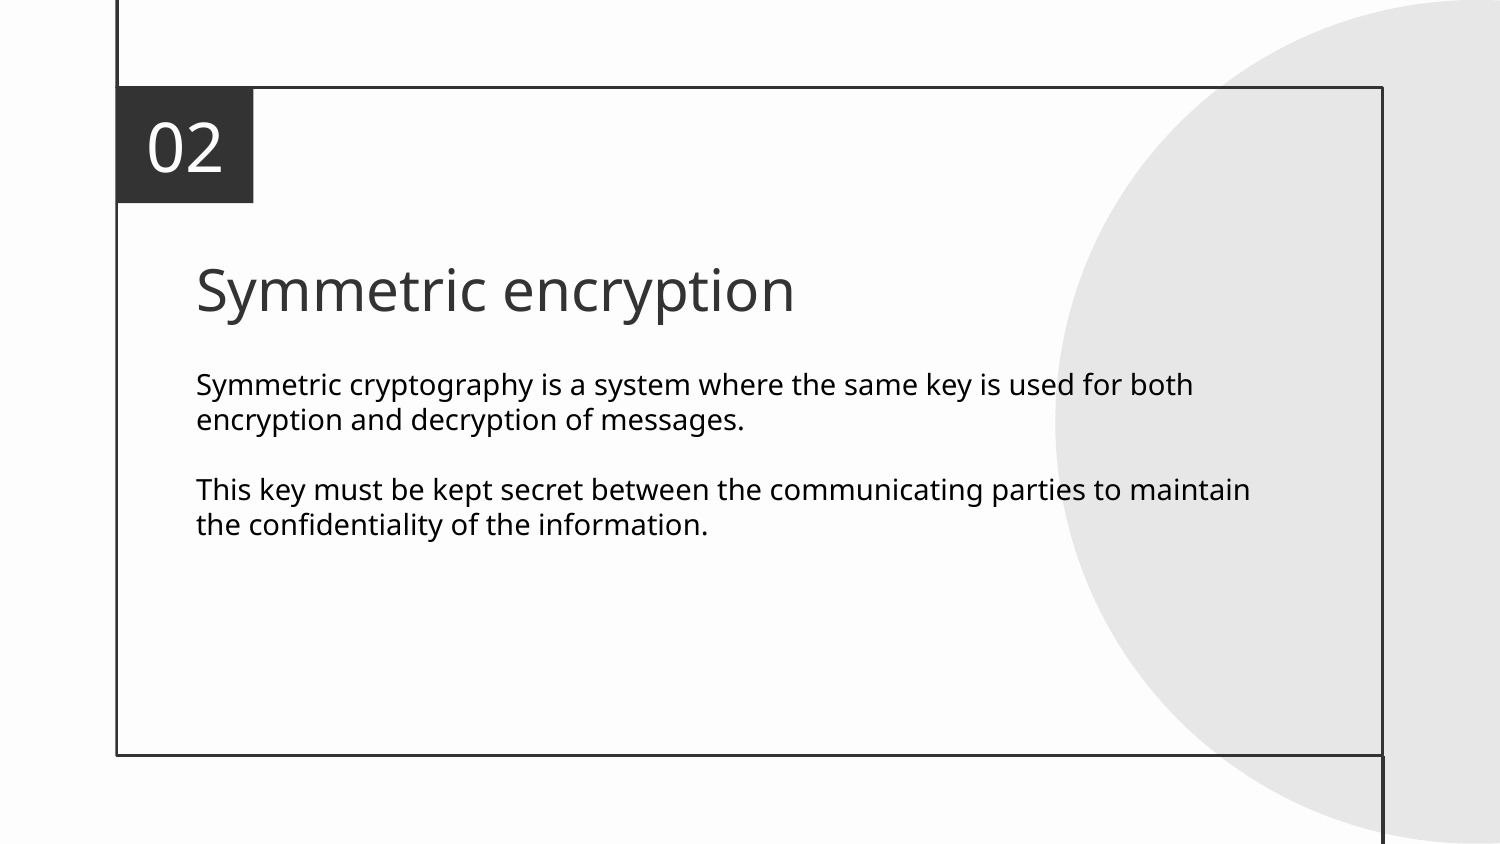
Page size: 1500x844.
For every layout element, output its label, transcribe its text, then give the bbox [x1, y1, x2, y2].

title 02 [118, 87, 254, 204]
title Symmetric encryption [181, 224, 1050, 338]
text_box Symmetric cryptography is a system where the same key is used for both encryption and decryption of messages. This key must be kept secret between the communicating parties to maintain the confidentiality of the information. [181, 358, 1312, 549]
